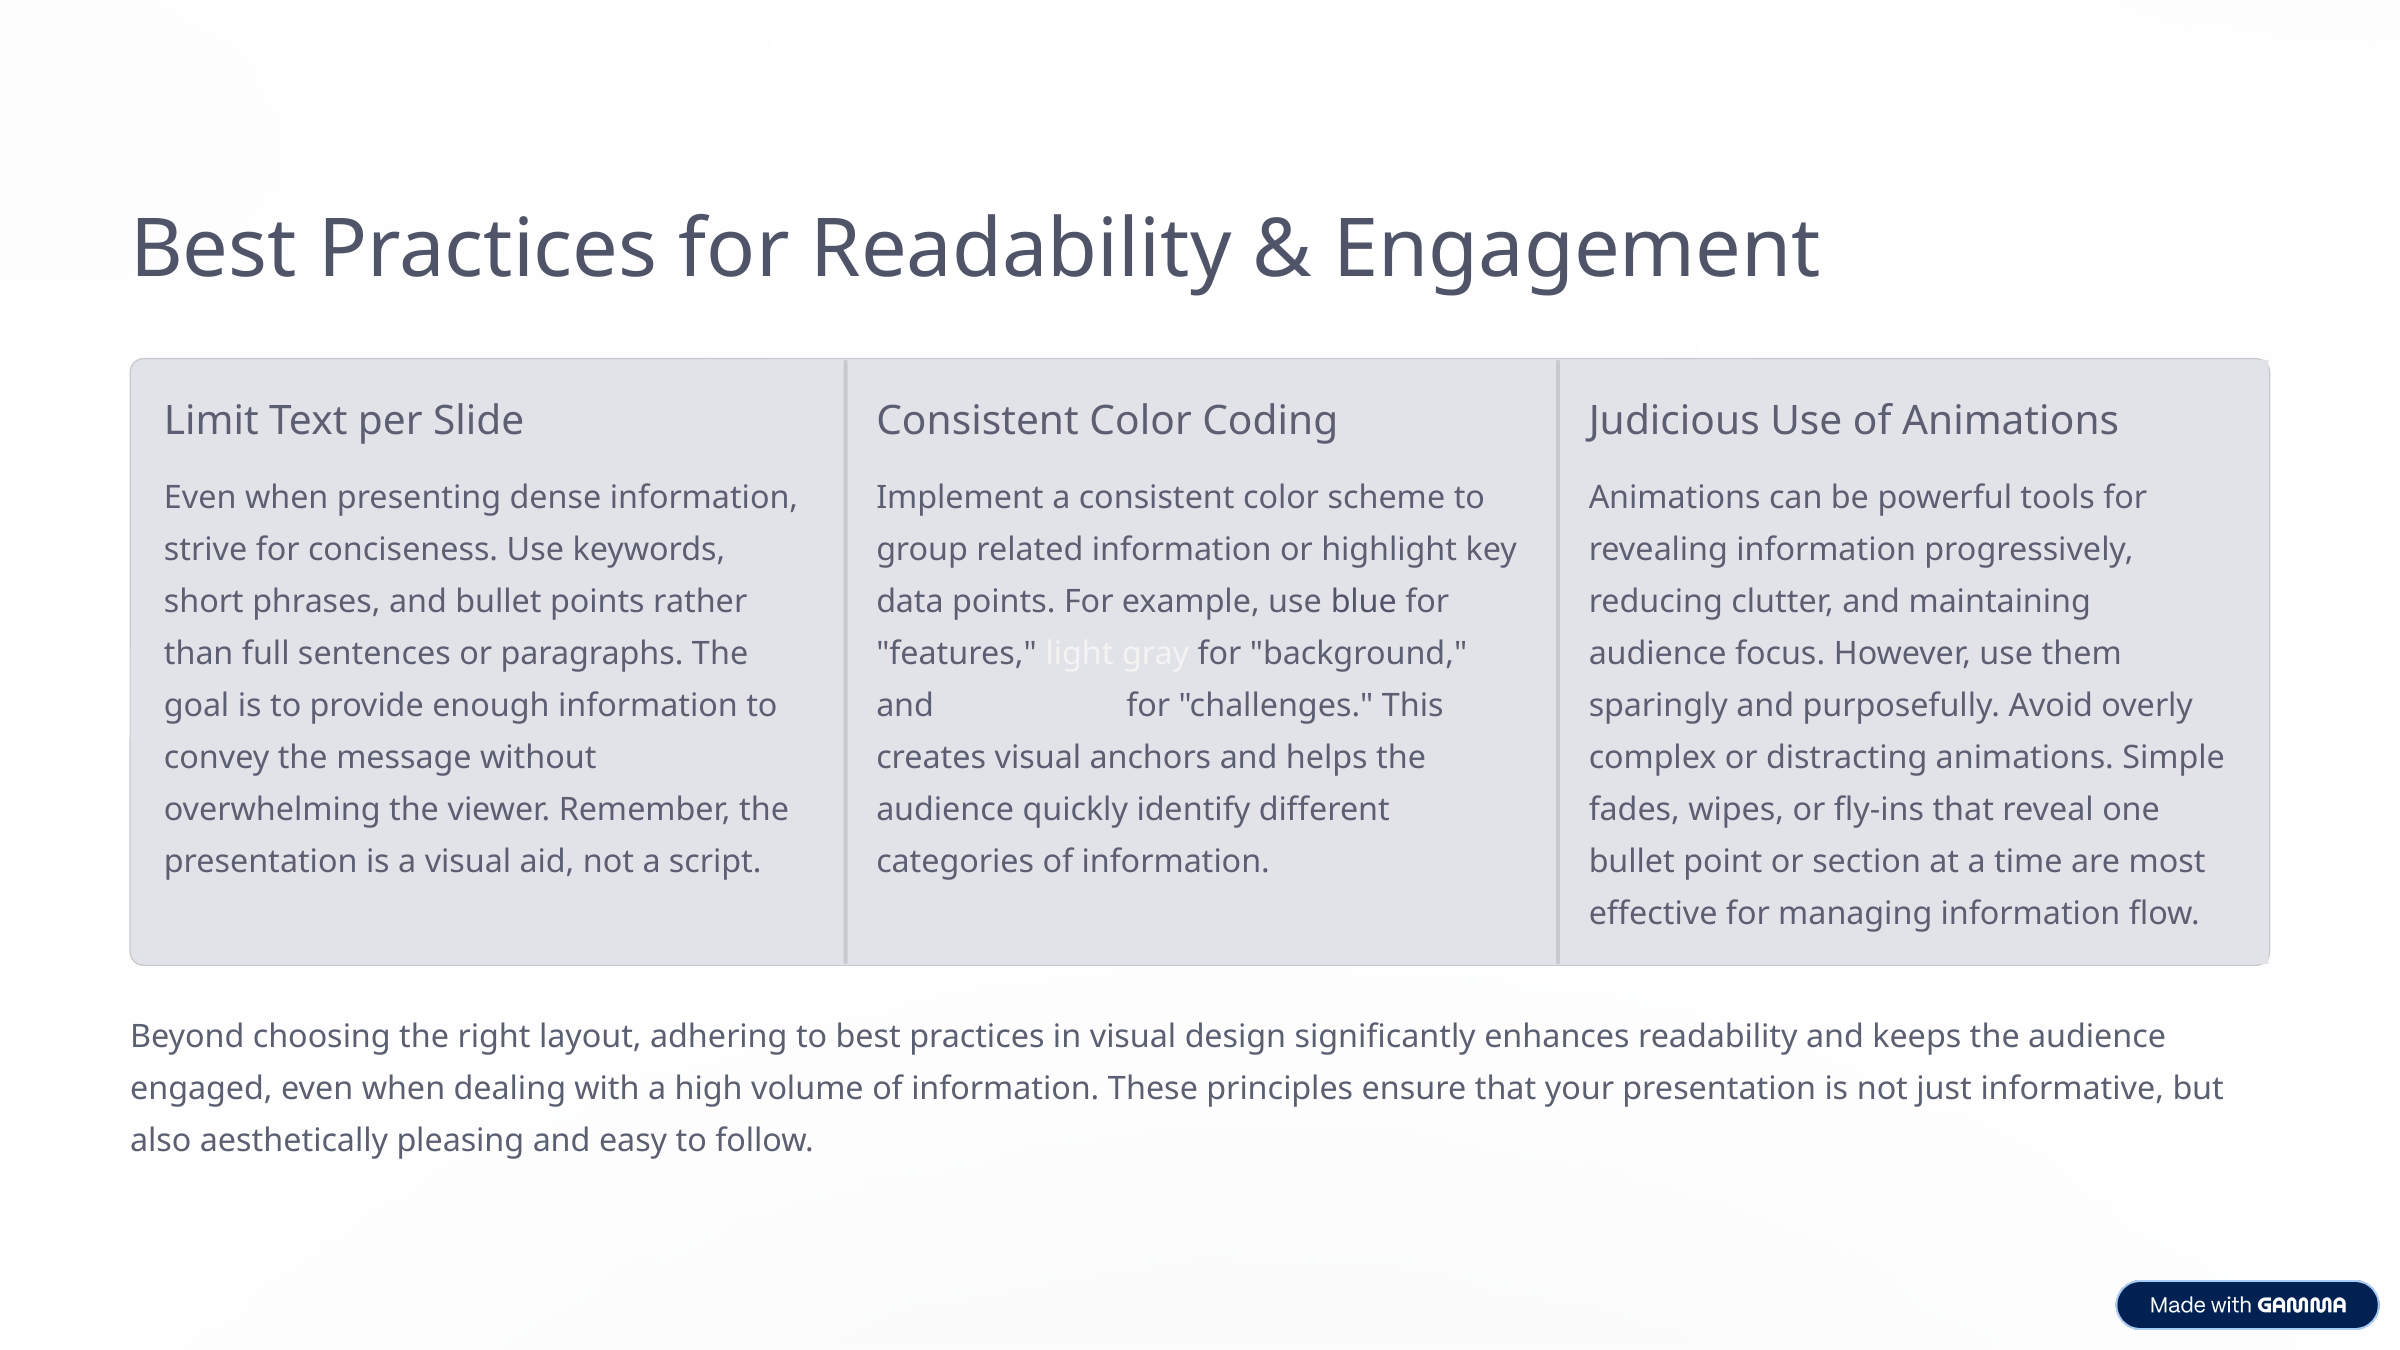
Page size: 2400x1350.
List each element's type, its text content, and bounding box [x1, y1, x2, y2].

text_box Even when presenting dense information, strive for conciseness. Use keywords, short phrases, and bullet points rather than full sentences or paragraphs. The goal is to provide enough information to convey the message without overwhelming the viewer. Remember, the presentation is a visual aid, not a script. [163, 462, 812, 880]
text_box Limit Text per Slide [163, 392, 571, 444]
picture [2106, 1271, 2389, 1339]
text_box [131, 359, 843, 965]
text_box [847, 359, 1556, 965]
text_box [1556, 359, 1560, 965]
text_box Beyond choosing the right layout, adhering to best practices in visual design significantly enhances readability and keeps the audience engaged, even when dealing with a high volume of information. These principles ensure that your presentation is not just informative, but also aesthetically pleasing and easy to follow. [130, 1001, 2270, 1159]
text_box [1559, 359, 2269, 965]
text_box Implement a consistent color scheme to group related information or highlight key data points. For example, use blue for "features," light gray for "background," and darker gray for "challenges." This creates visual anchors and helps the audience quickly identify different categories of information. [876, 462, 1524, 880]
text_box Animations can be powerful tools for revealing information progressively, reducing clutter, and maintaining audience focus. However, use them sparingly and purposefully. Avoid overly complex or distracting animations. Simple fades, wipes, or fly-ins that reveal one bullet point or section at a time are most effective for managing information flow. [1588, 462, 2236, 932]
text_box [843, 359, 848, 965]
text_box Judicious Use of Animations [1588, 392, 2123, 444]
text_box Consistent Color Coding [876, 392, 1349, 444]
text_box [130, 358, 2260, 966]
text_box Best Practices for Readability & Engagement [130, 191, 1838, 294]
